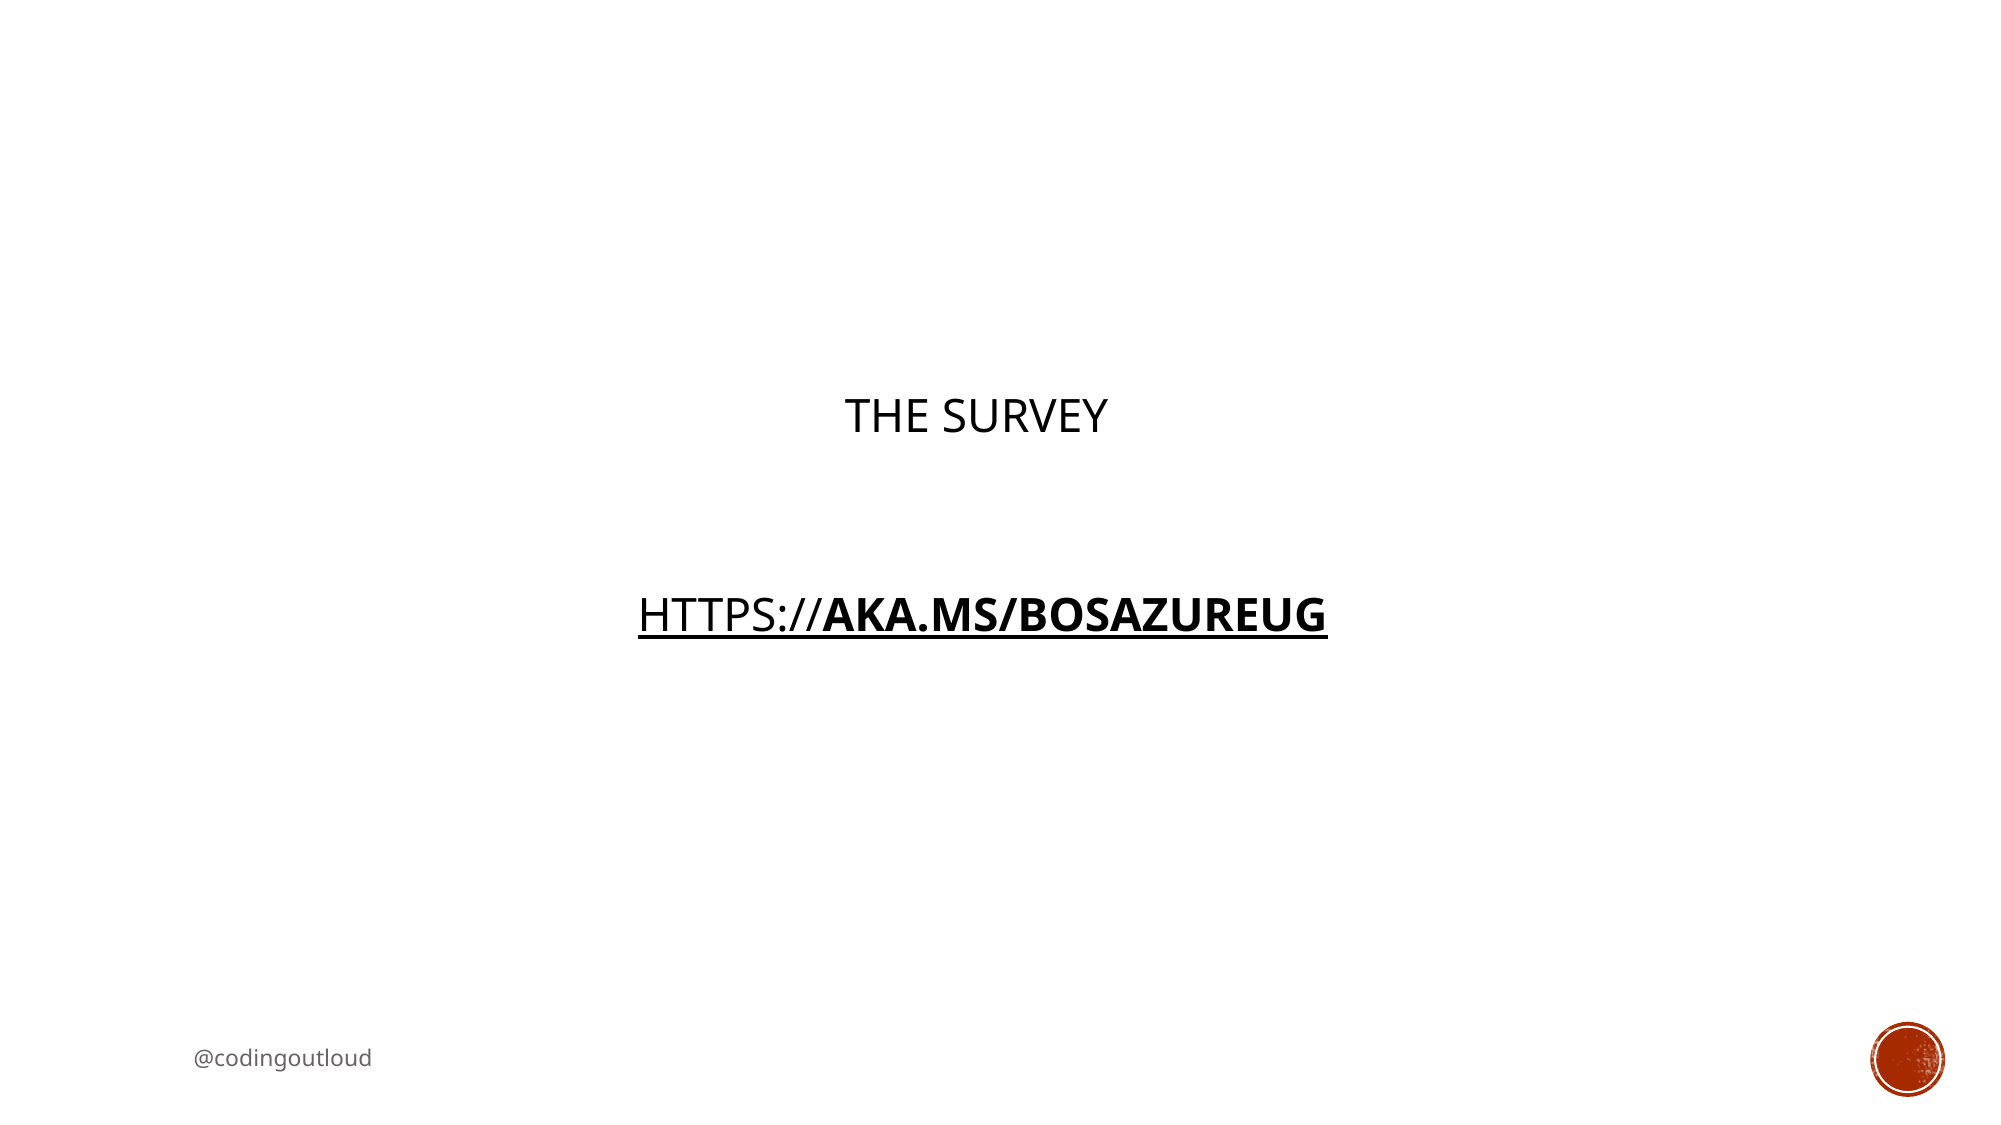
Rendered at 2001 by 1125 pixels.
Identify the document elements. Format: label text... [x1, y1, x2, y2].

footer @codingoutloud [178, 1028, 1217, 1089]
title The Survey https://aka.ms/bosazureug [157, 385, 1808, 650]
